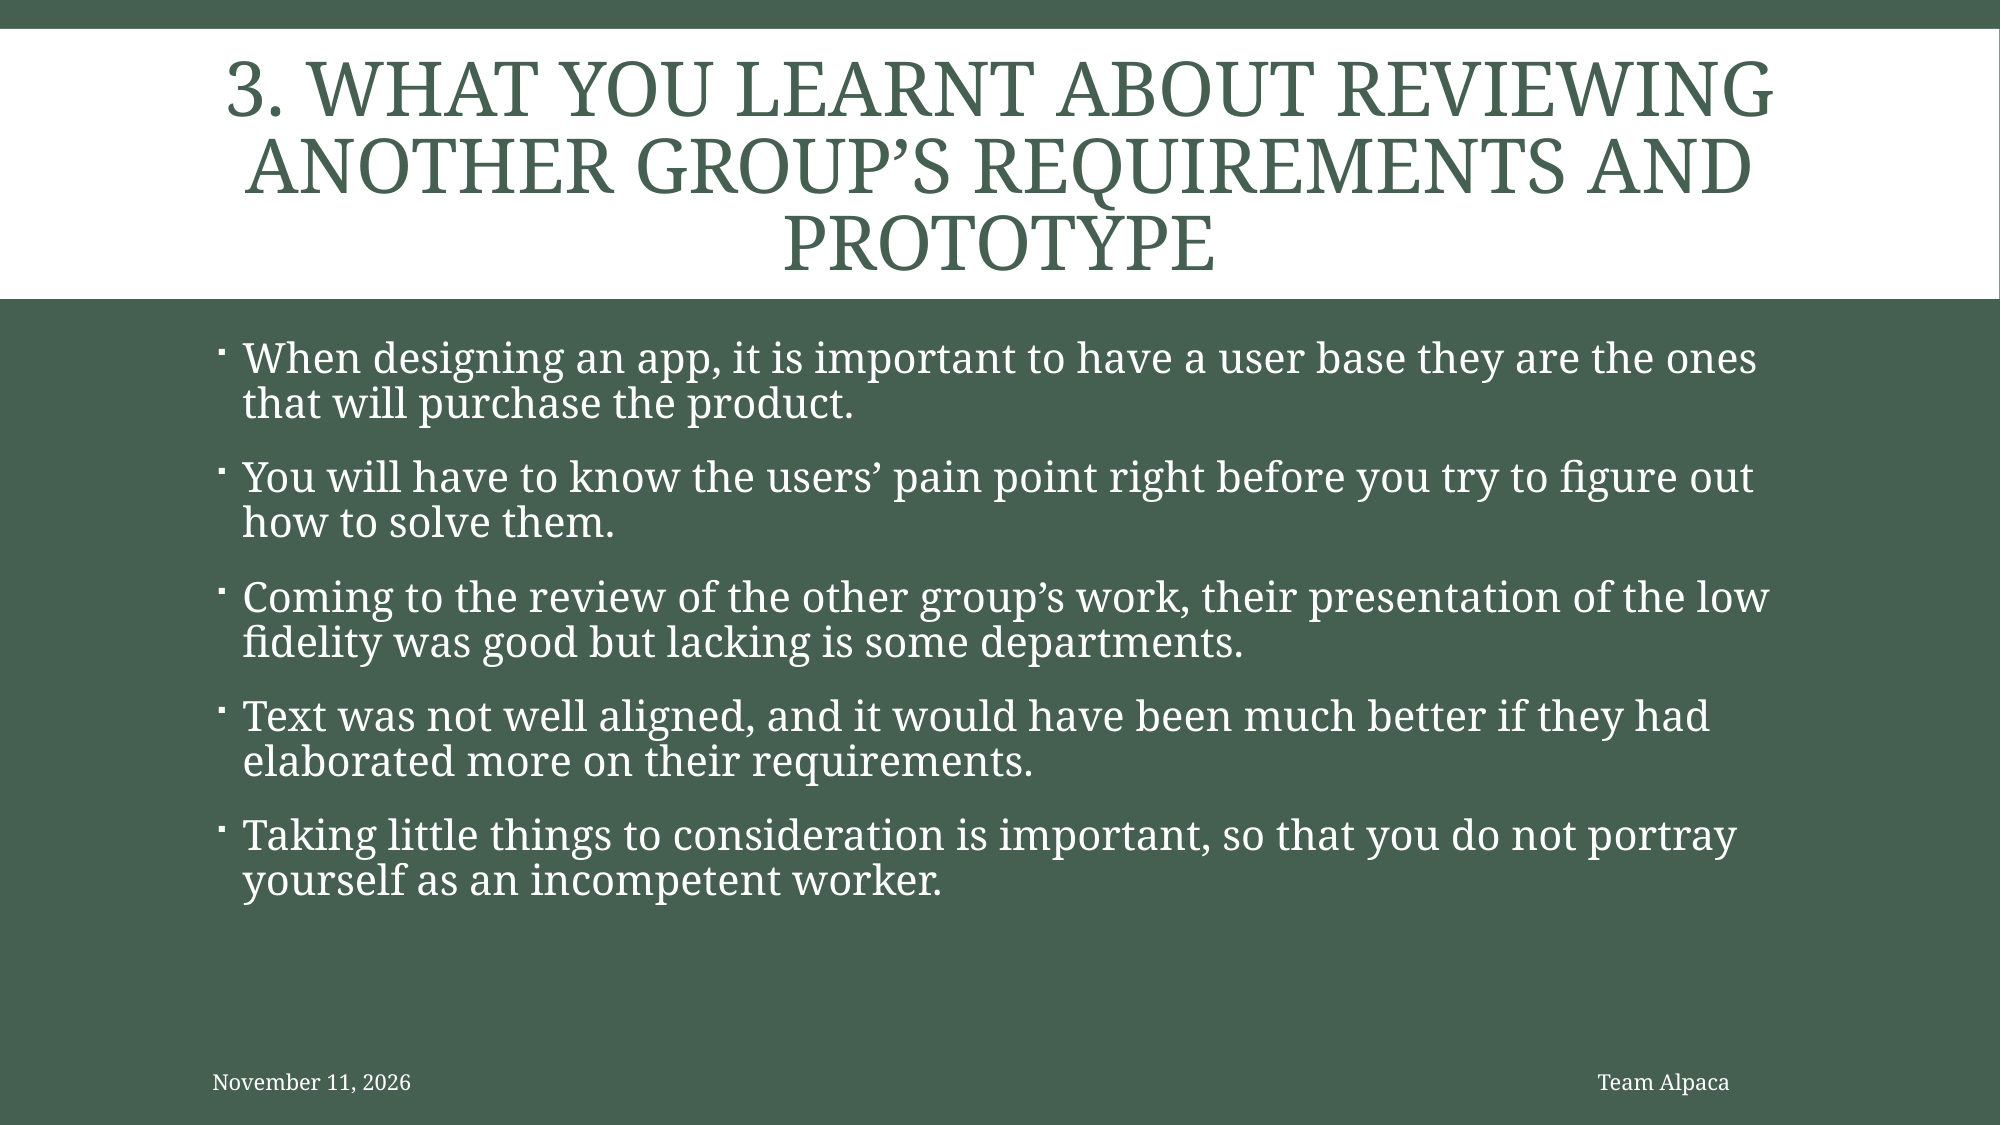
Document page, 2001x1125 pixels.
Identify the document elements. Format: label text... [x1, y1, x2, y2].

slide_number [197, 1053, 690, 1114]
title 3. What you learnt about reviewing another group’s requirements and Prototype [197, 46, 1803, 295]
footer Team Alpaca [918, 1053, 1746, 1114]
list When designing an app, it is important to have a user base they are the ones that will purchase the product. You will have to know the users’ pain point right before you try to figure out how to solve them. Coming to the review of the other group’s work, their presentation of the low fidelity was good but lacking is some departments. Text was not well aligned, and it would have been much better if they had elaborated more on their requirements. Taking little things to consideration is important, so that you do not portray yourself as an incompetent worker. [197, 329, 1803, 1020]
